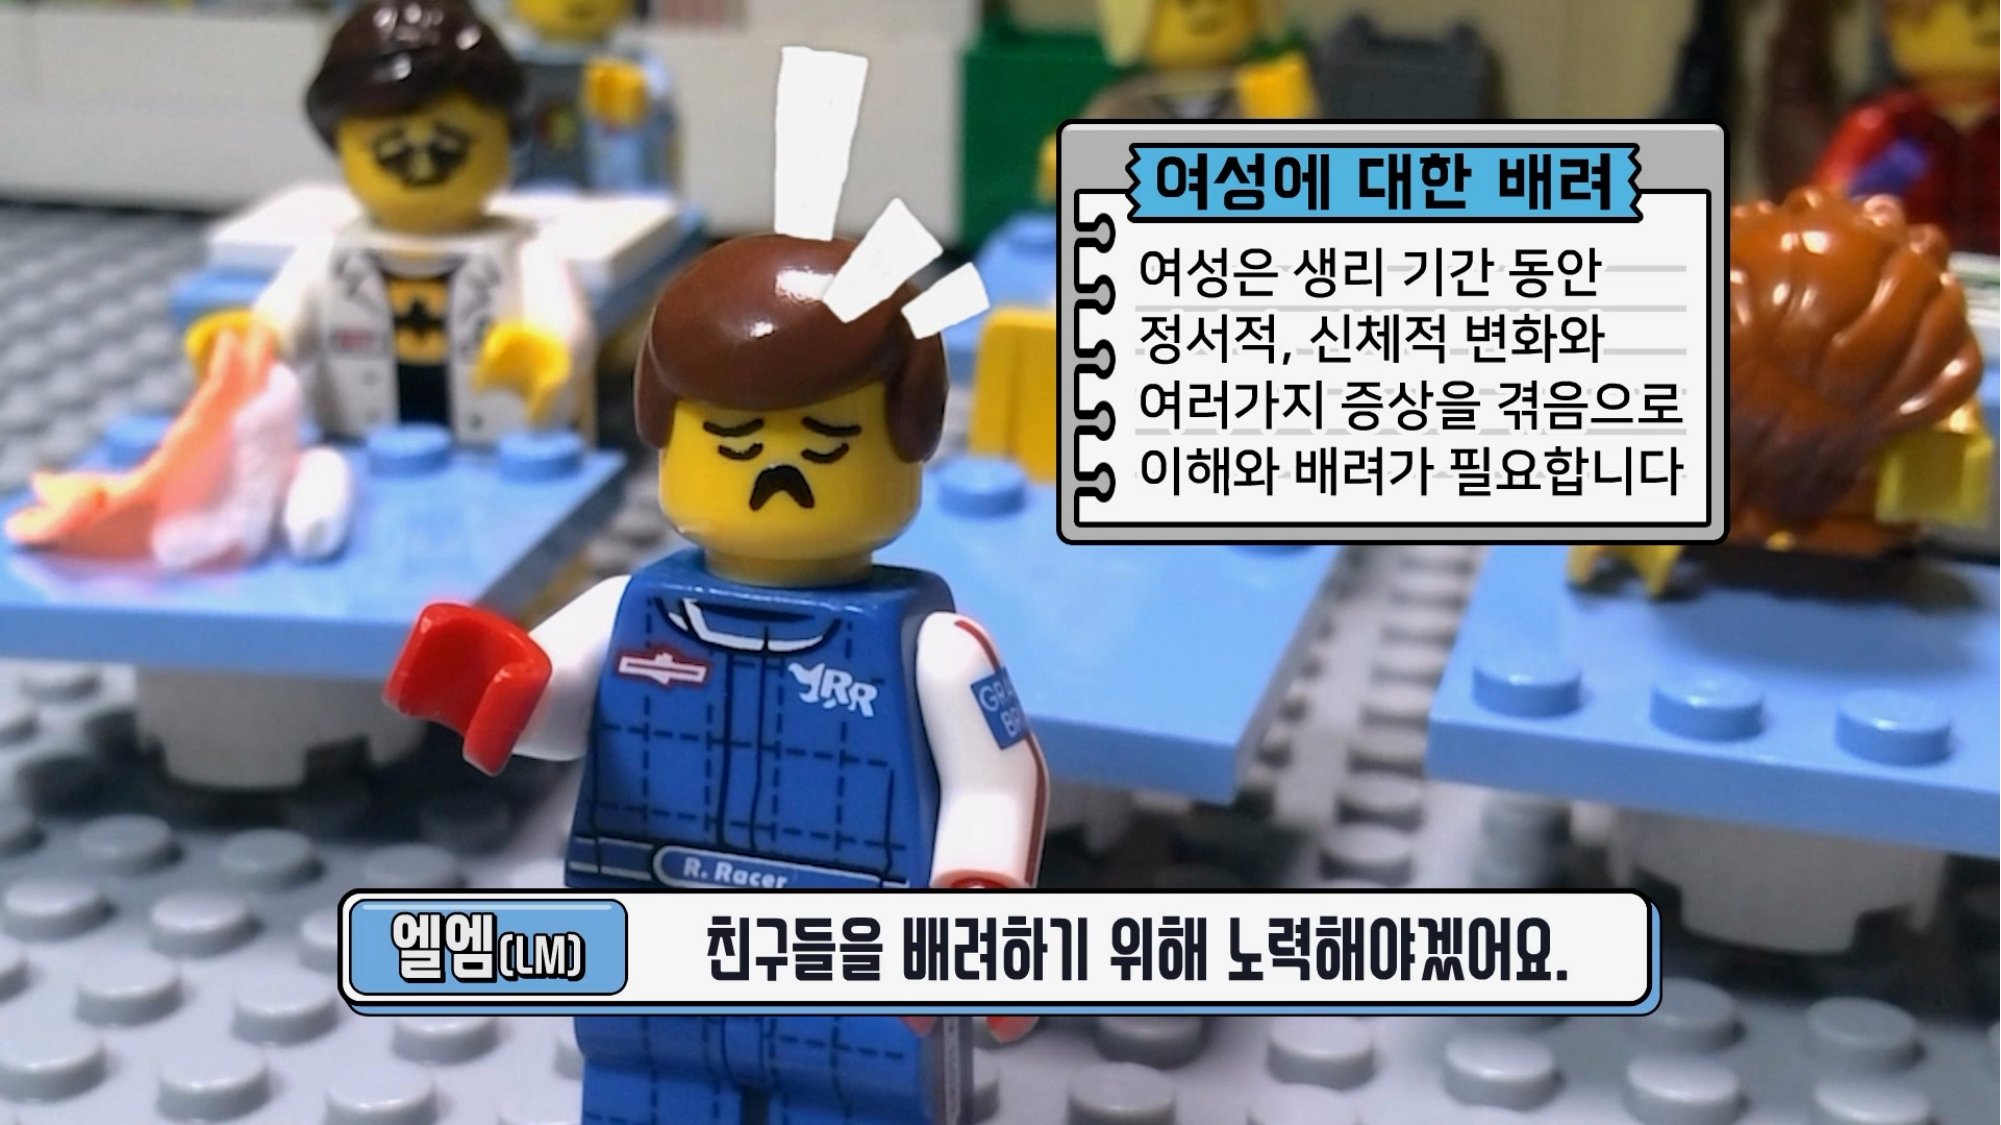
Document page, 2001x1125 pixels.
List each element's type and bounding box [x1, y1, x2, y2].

list [0, 0, 2000, 1125]
